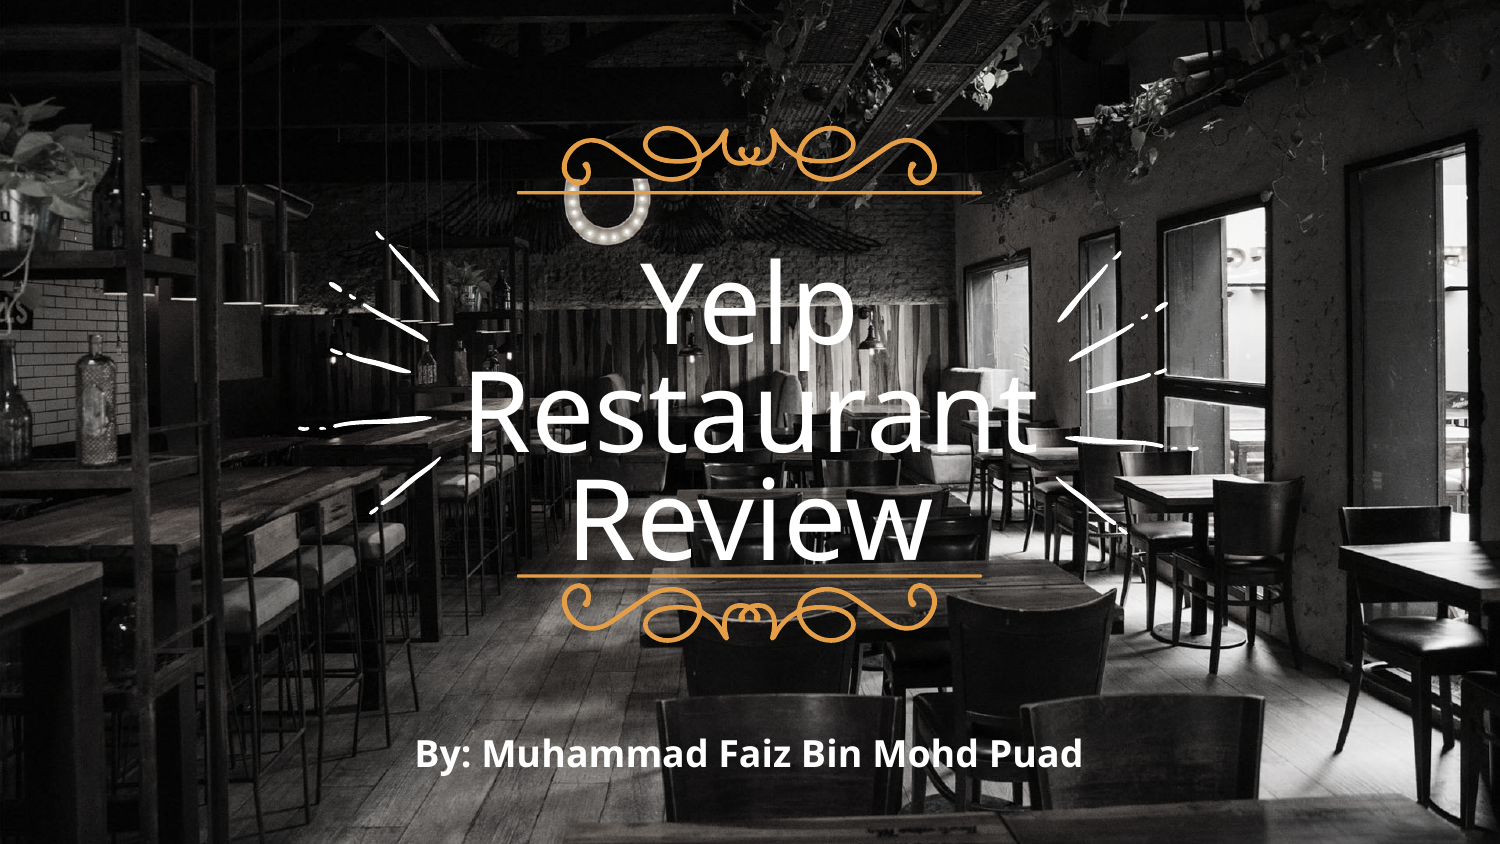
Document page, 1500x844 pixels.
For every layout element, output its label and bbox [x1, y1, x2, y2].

picture [0, 0, 1500, 844]
text_box [516, 574, 982, 643]
text_box [282, 242, 462, 505]
text_box [516, 126, 982, 194]
text_box [1034, 262, 1215, 525]
